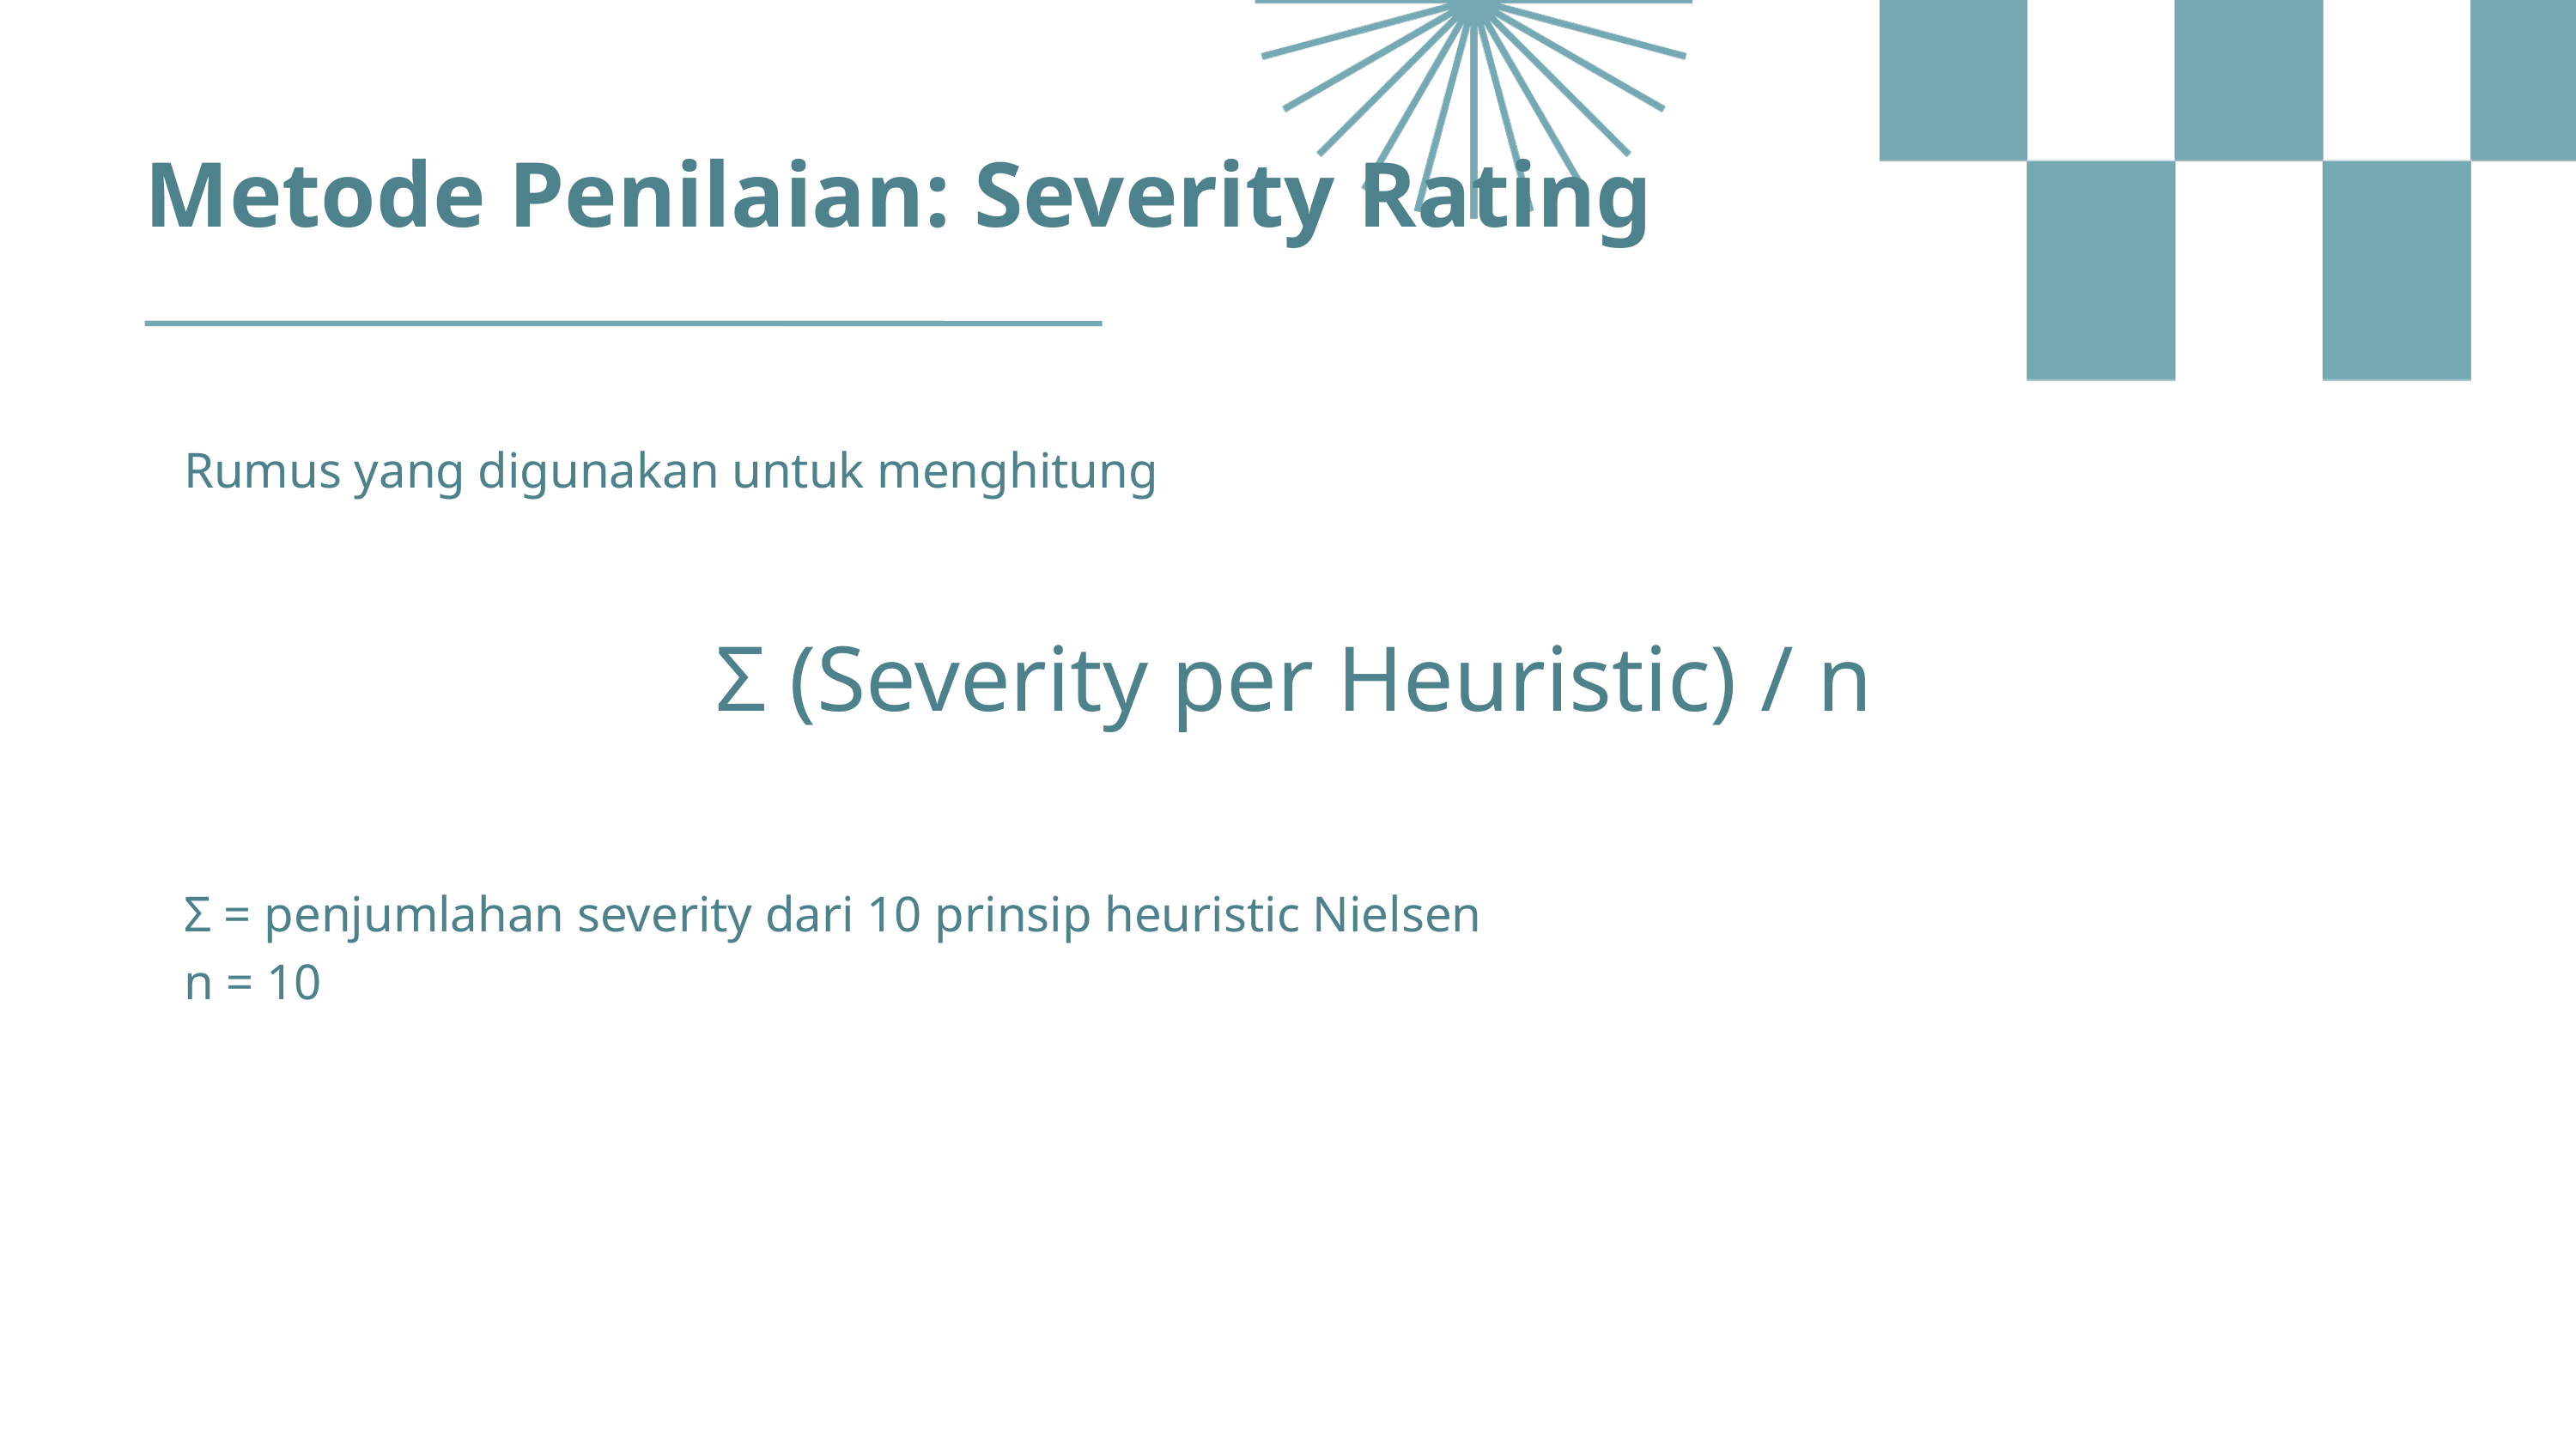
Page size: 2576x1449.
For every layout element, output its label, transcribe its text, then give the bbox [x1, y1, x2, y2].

text_box Σ (Severity per Heuristic) / n [683, 603, 1929, 730]
text_box [1255, 0, 1692, 165]
text_box Rumus yang digunakan untuk menghitung [184, 430, 2250, 498]
text_box Metode Penilaian: Severity Rating [144, 165, 1737, 326]
text_box Σ = penjumlahan severity dari 10 prinsip heuristic Nielsen n = 10 [184, 873, 2250, 1077]
text_box [1880, 0, 2576, 381]
